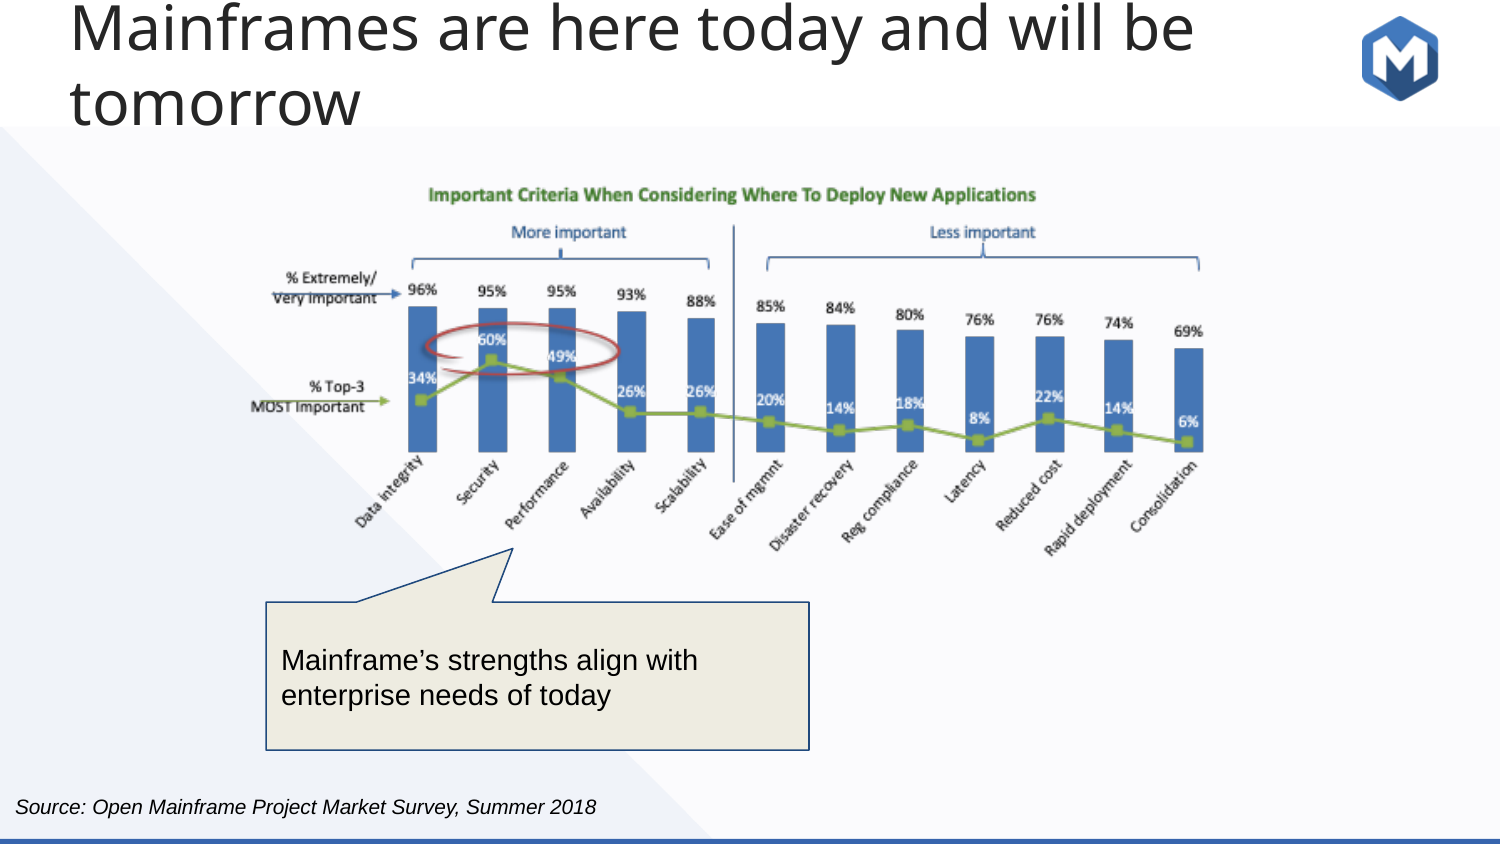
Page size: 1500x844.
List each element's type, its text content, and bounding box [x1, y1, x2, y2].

text_box Source: Open Mainframe Project Market Survey, Summer 2018 [0, 785, 1224, 837]
title Mainframes are here today and will be tomorrow [54, 26, 1350, 100]
text_box Mainframe’s strengths align with enterprise needs of today [266, 601, 809, 751]
picture [212, 162, 1267, 593]
picture [1362, 16, 1440, 102]
